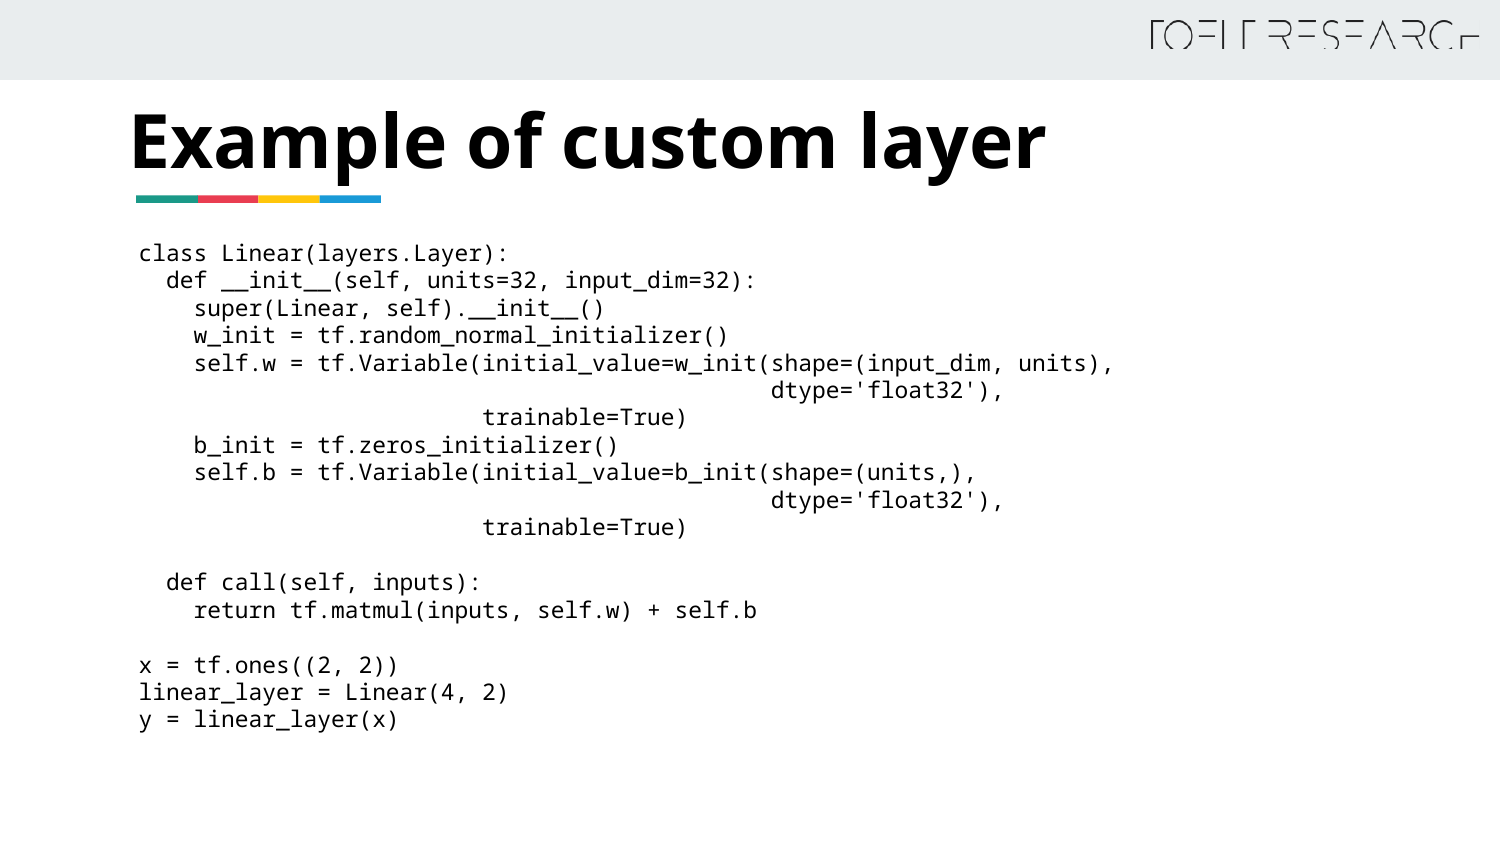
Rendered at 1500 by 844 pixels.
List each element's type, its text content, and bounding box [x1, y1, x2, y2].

text_box class Linear(layers.Layer): def __init__(self, units=32, input_dim=32): super(Linear, self).__init__() w_init = tf.random_normal_initializer() self.w = tf.Variable(initial_value=w_init(shape=(input_dim, units), dtype='float32'), trainable=True) b_init = tf.zeros_initializer() self.b = tf.Variable(initial_value=b_init(shape=(units,), dtype='float32'), trainable=True) def call(self, inputs): return tf.matmul(inputs, self.w) + self.b x = tf.ones((2, 2)) linear_layer = Linear(4, 2) y = linear_layer(x) [113, 213, 1285, 769]
title Example of custom layer [113, 79, 1375, 167]
